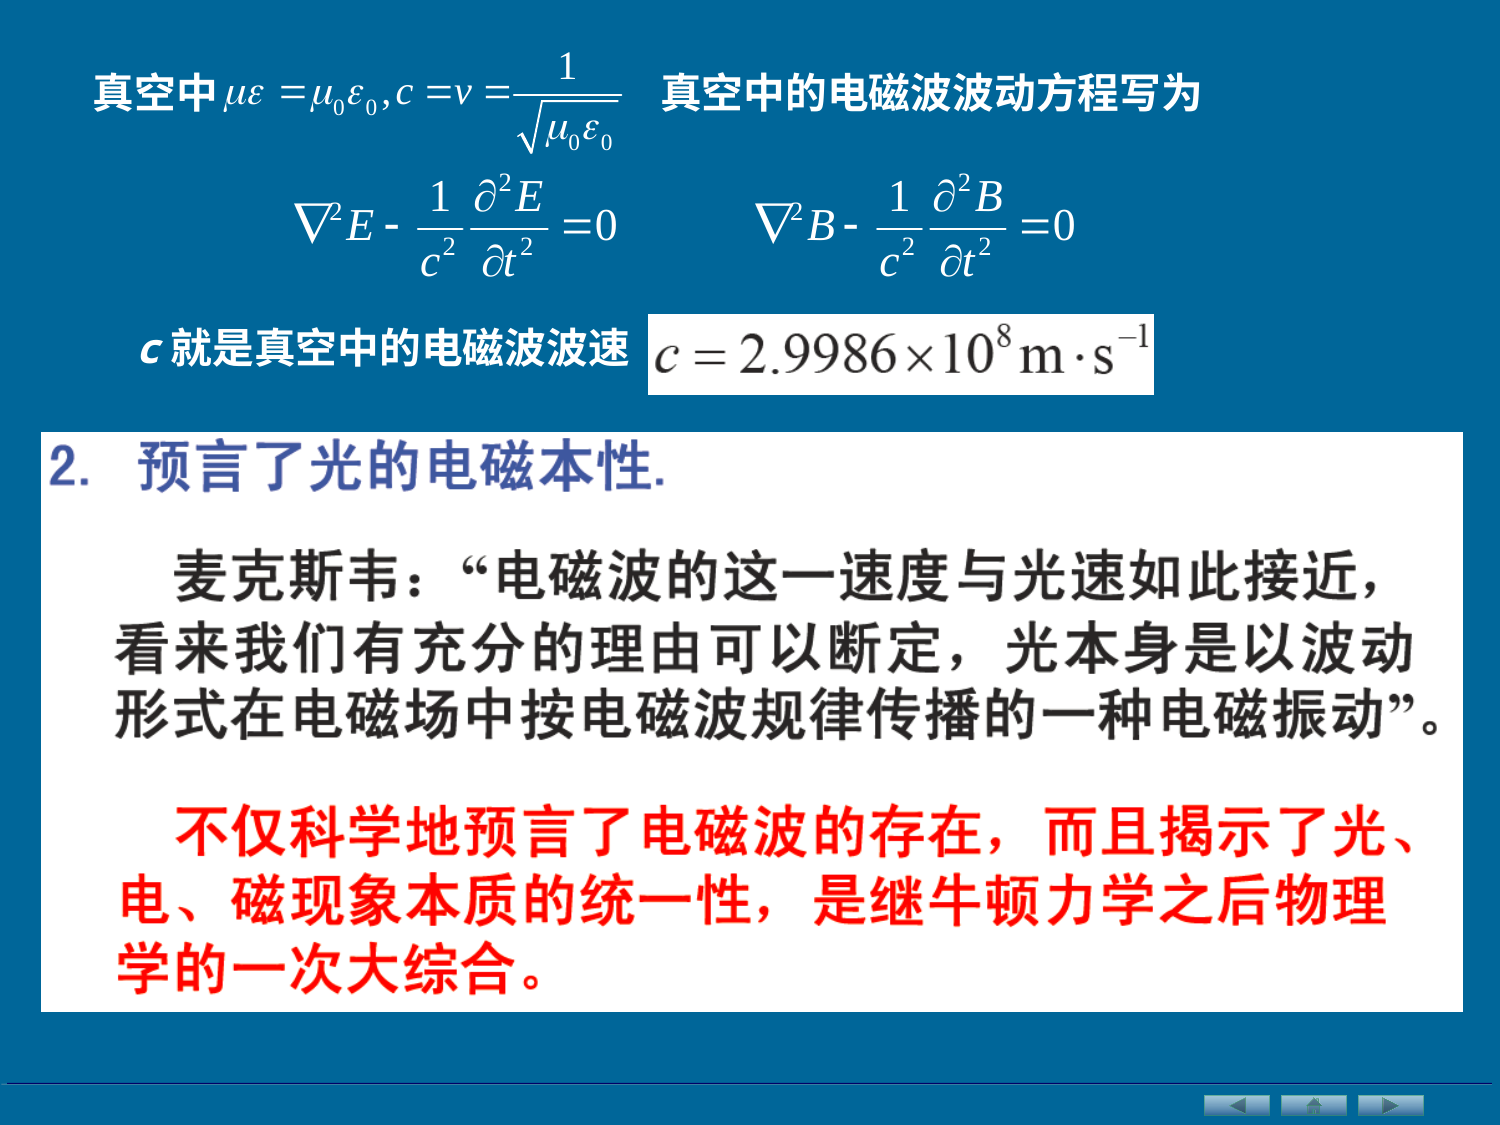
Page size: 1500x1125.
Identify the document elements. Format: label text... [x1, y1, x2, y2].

text_box 真空中的电磁波波动方程写为 [645, 59, 1218, 124]
picture [649, 315, 1153, 394]
text_box 真空中 [77, 59, 210, 124]
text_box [288, 160, 626, 287]
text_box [215, 40, 629, 163]
picture [42, 433, 1462, 1011]
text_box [749, 160, 1083, 287]
text_box c就是真空中的电磁波波速 [120, 314, 645, 380]
